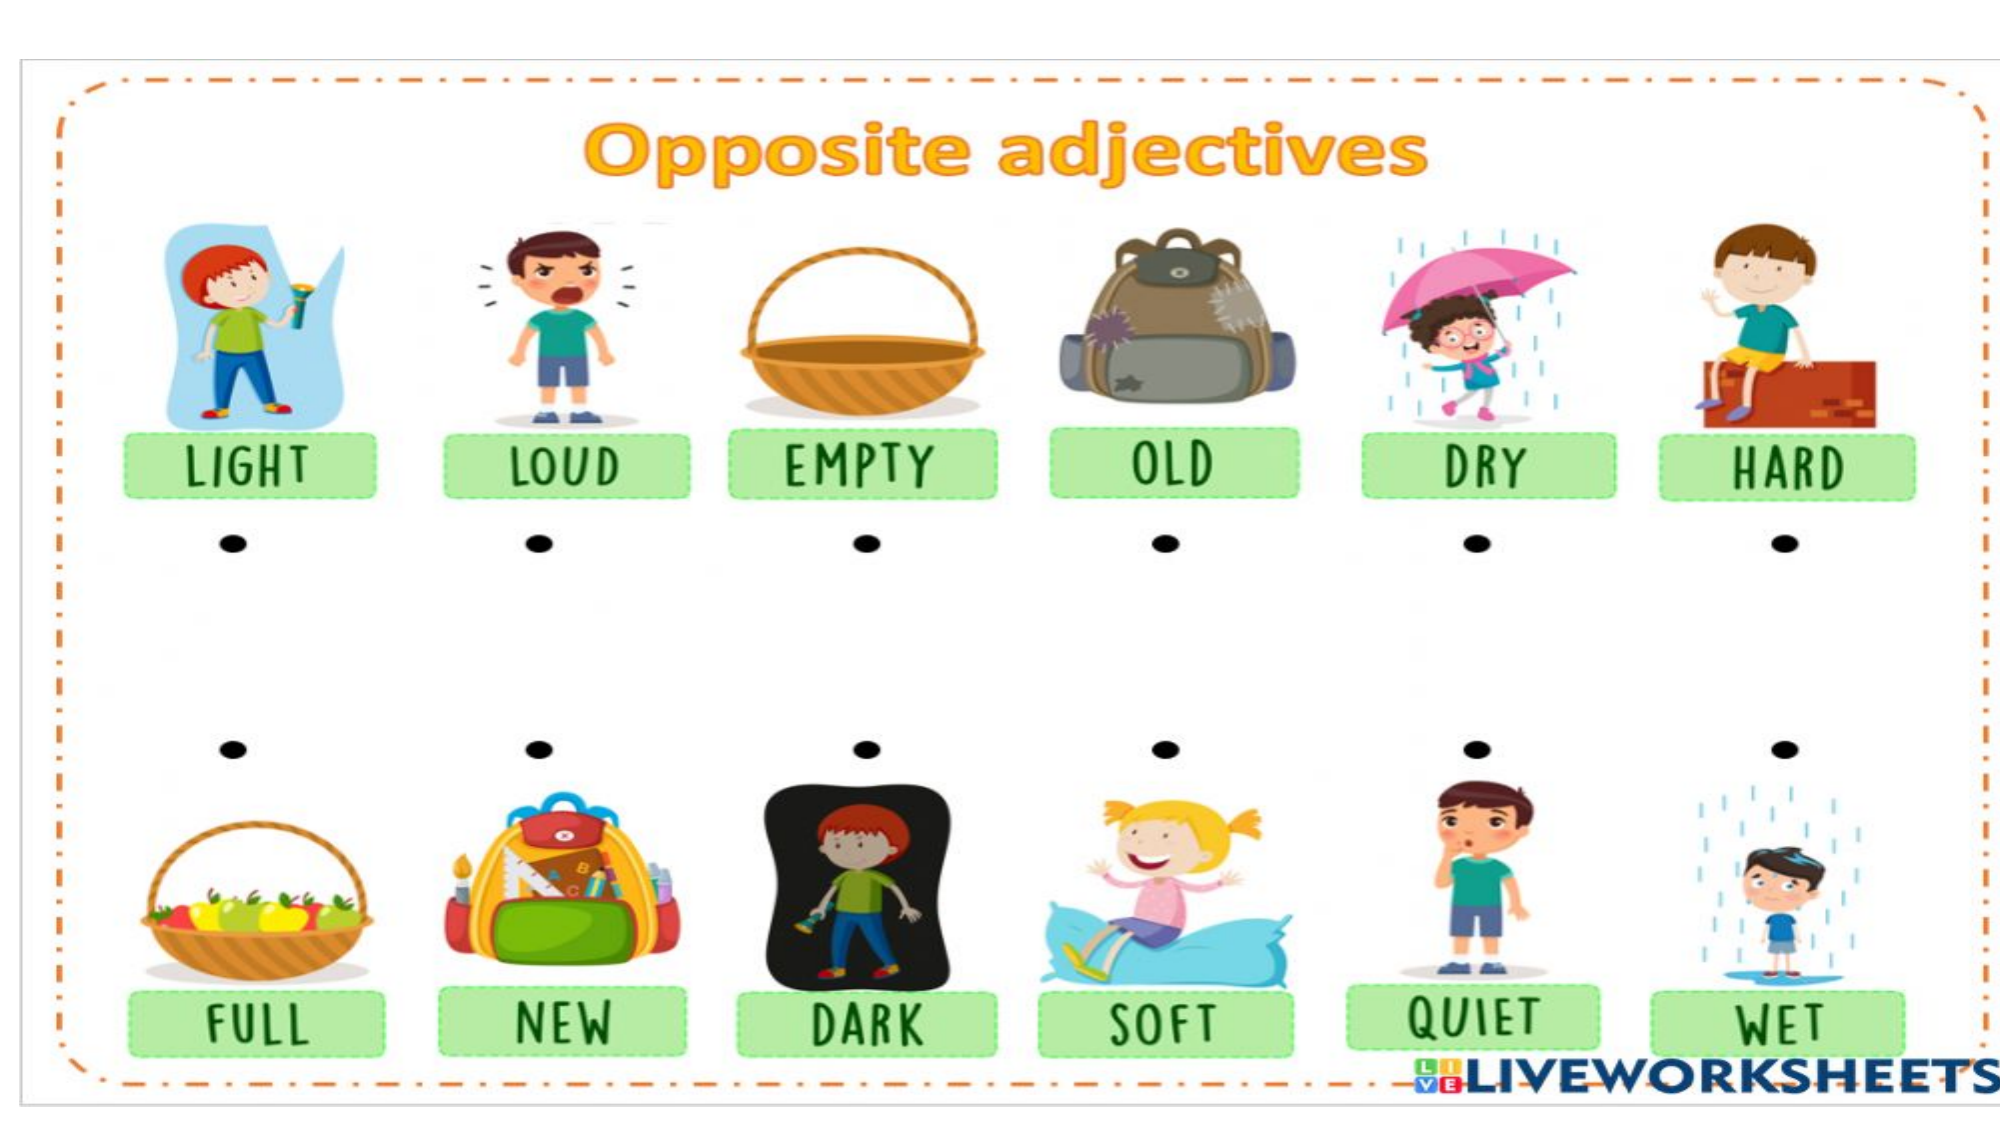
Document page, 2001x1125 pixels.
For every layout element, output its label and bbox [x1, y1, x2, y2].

list [19, 59, 2000, 1107]
